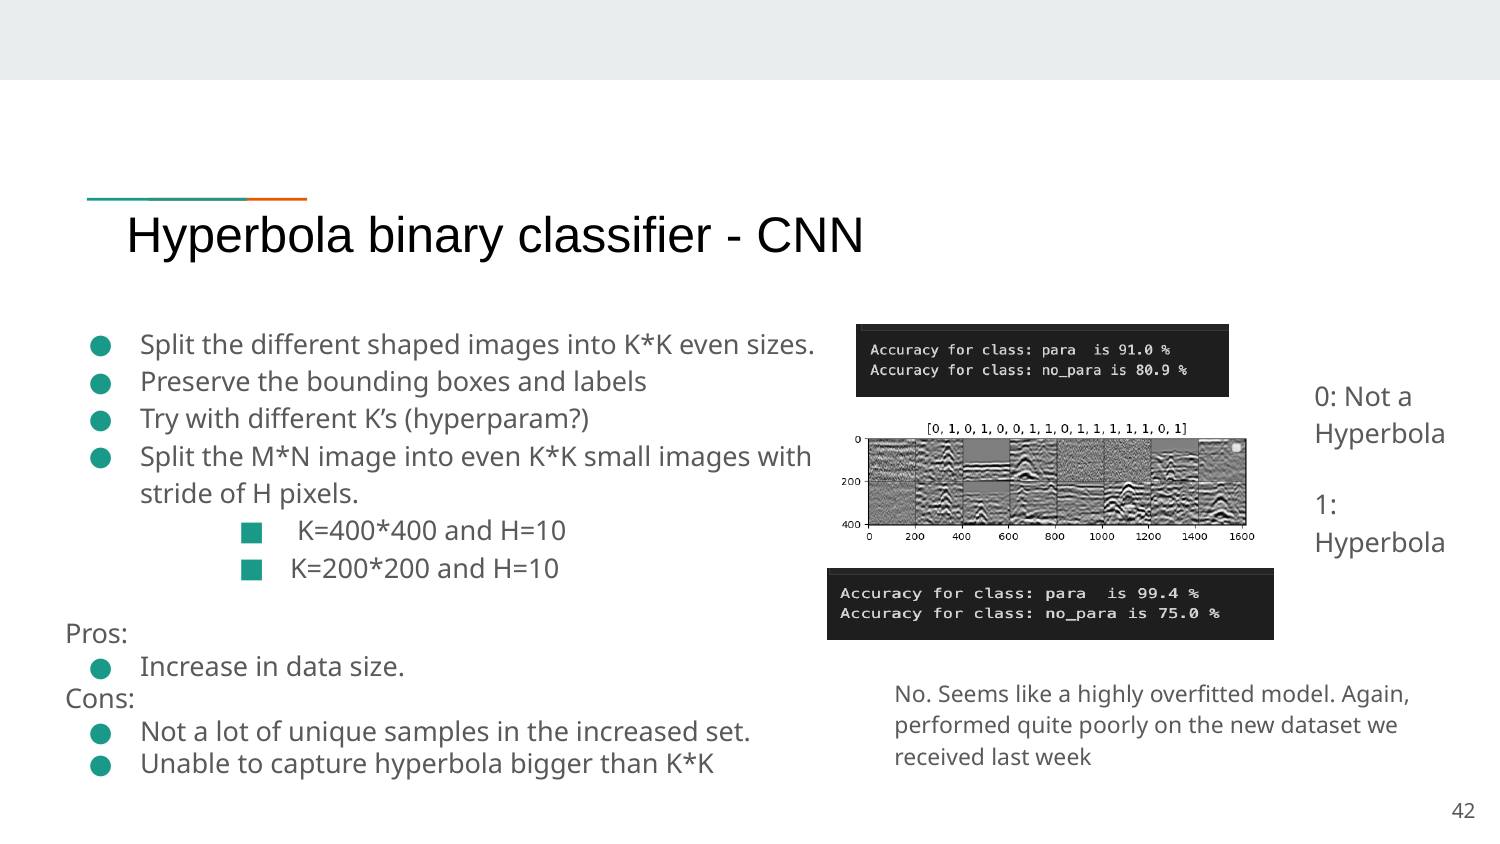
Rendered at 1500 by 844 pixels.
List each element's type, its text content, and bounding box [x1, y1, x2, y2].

slide_number ‹#› [1400, 779, 1491, 844]
list 0: Not a Hyperbola 1: Hyperbola [1299, 359, 1482, 549]
list Split the different shaped images into K*K even sizes. Preserve the bounding boxes and labels Try with different K’s (hyperparam?) Split the M*N image into even K*K small images with stride of H pixels. K=400*400 and H=10 K=200*200 and H=10 Pros: Increase in data size. Cons: Not a lot of unique samples in the increased set. Unable to capture hyperbola bigger than K*K [50, 307, 834, 828]
picture [833, 416, 1263, 548]
title Hyperbola binary classifier - CNN [111, 187, 1373, 276]
picture [826, 567, 1274, 640]
list No. Seems like a highly overfitted model. Again, performed quite poorly on the new dataset we received last week [879, 660, 1481, 805]
picture [856, 324, 1230, 397]
